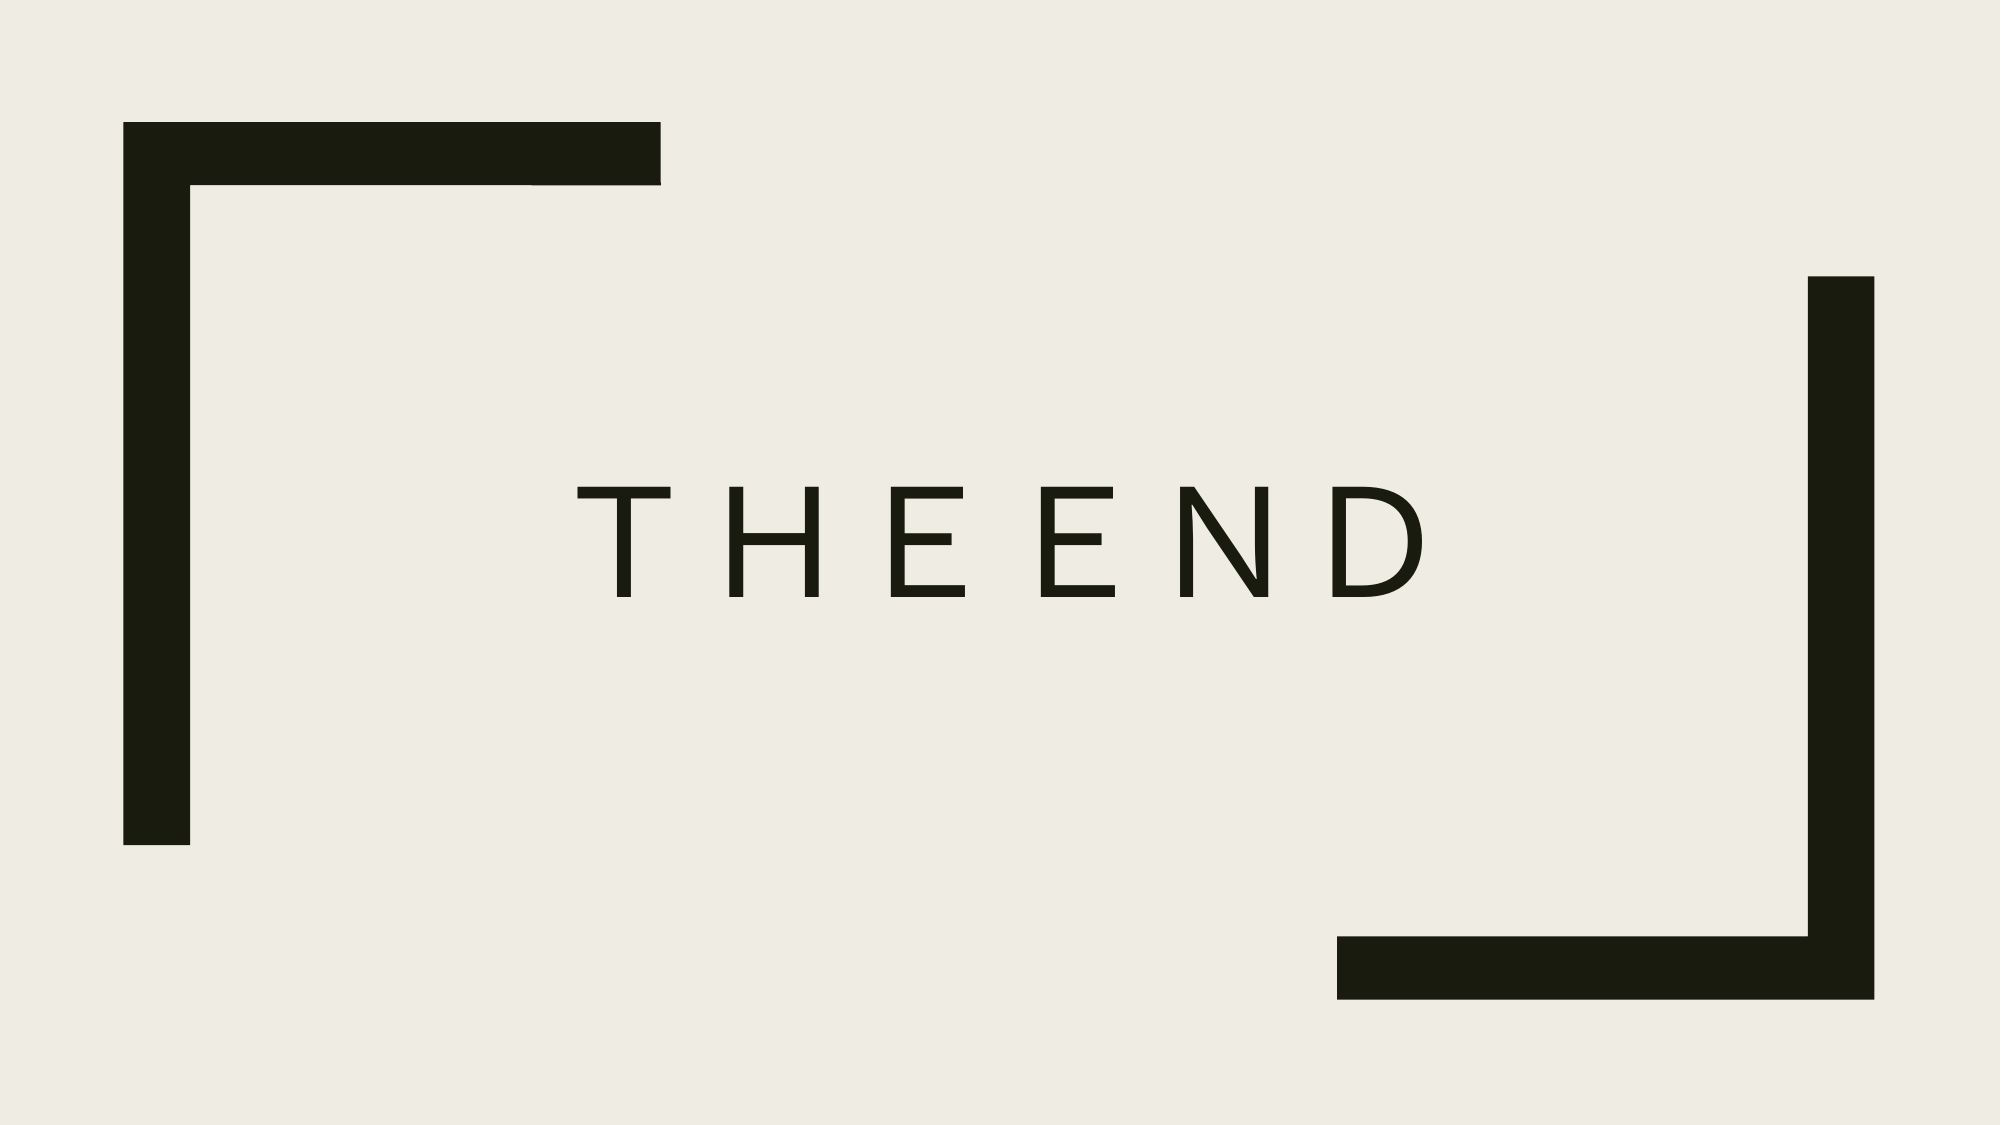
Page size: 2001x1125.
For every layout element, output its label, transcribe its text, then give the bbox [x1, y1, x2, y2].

title ＴＨＥＥＮＤ [314, 293, 1686, 638]
